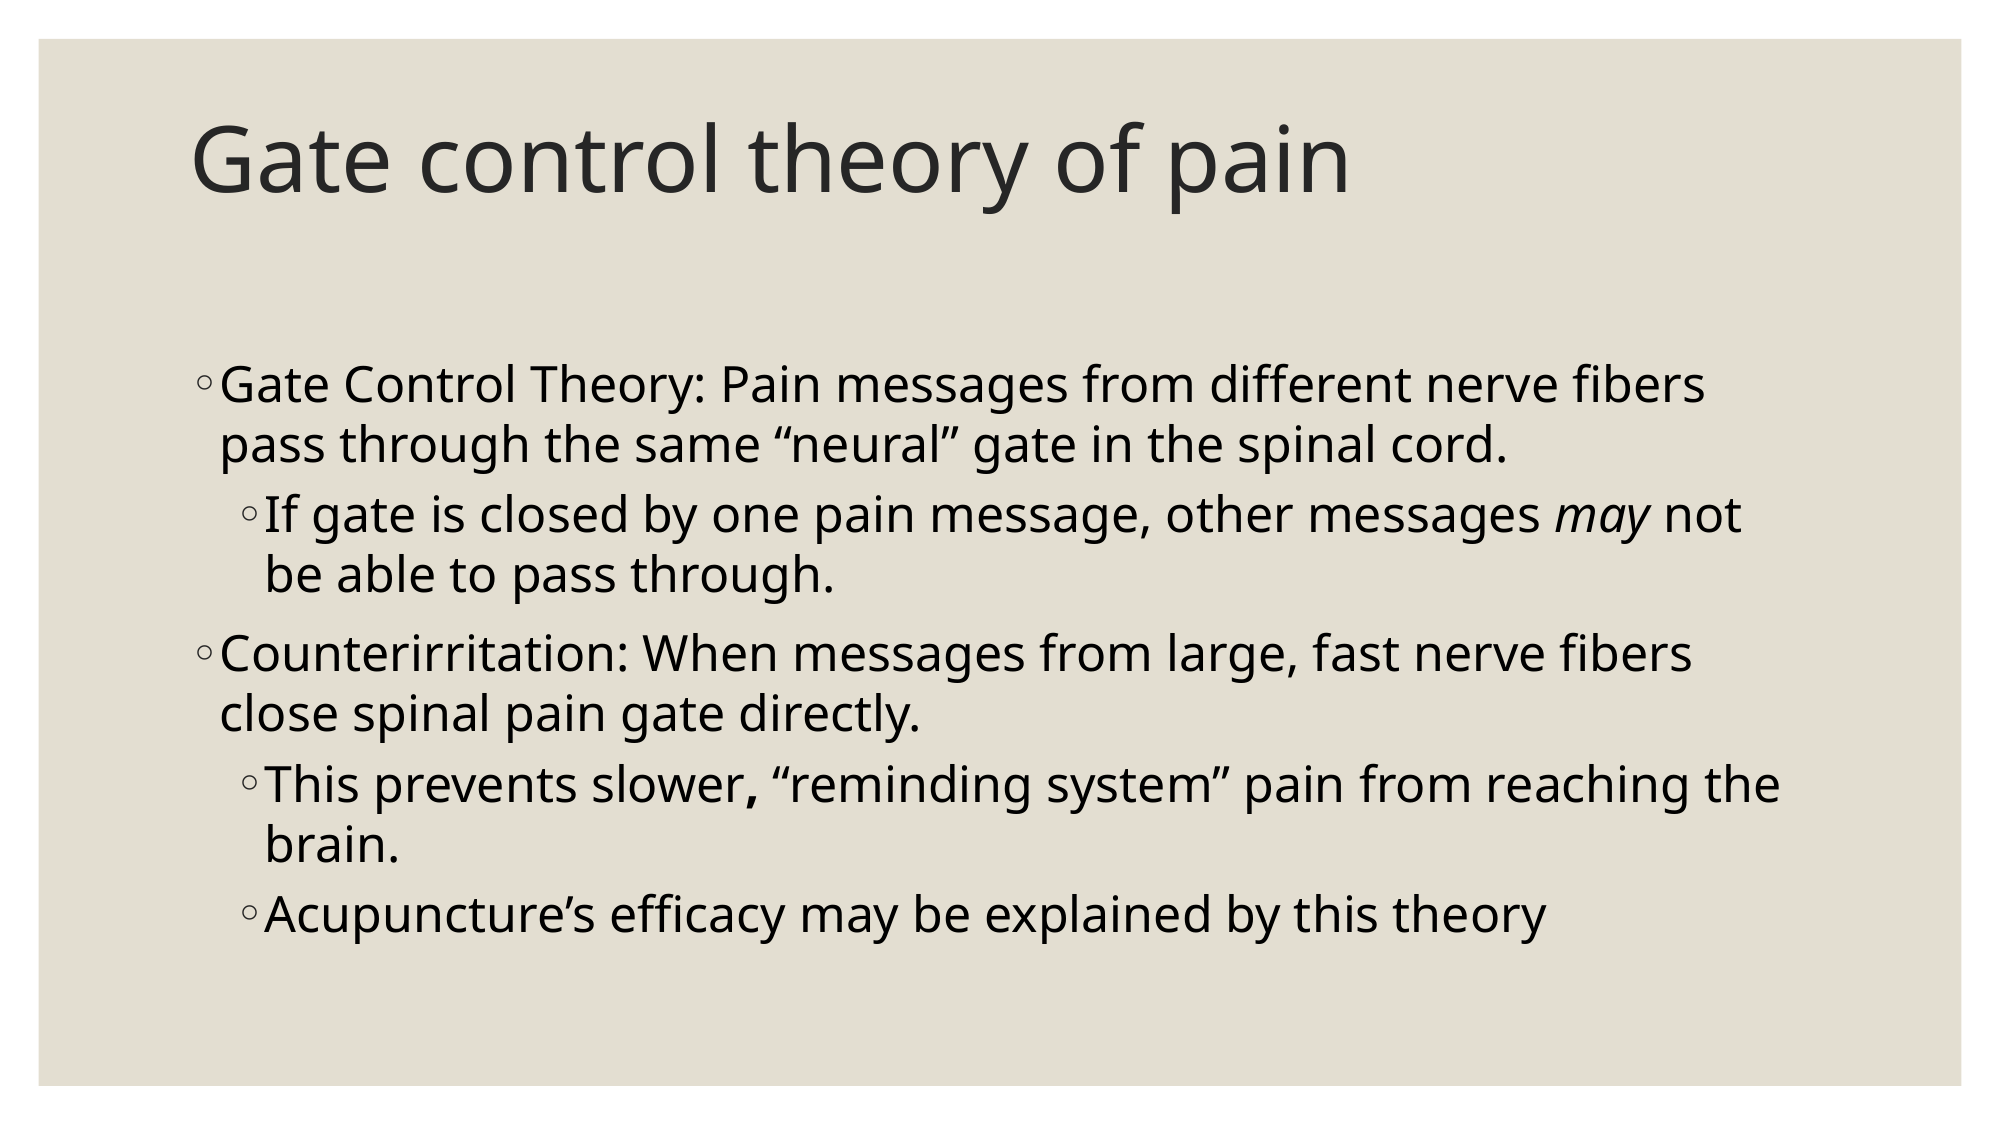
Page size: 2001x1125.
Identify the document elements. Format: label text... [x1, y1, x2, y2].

title Gate control theory of pain [174, 105, 1825, 331]
list Gate Control Theory: Pain messages from different nerve fibers pass through the same “neural” gate in the spinal cord. If gate is closed by one pain message, other messages may not be able to pass through. Counterirritation: When messages from large, fast nerve fibers close spinal pain gate directly. This prevents slower, “reminding system” pain from reaching the brain. Acupuncture’s efficacy may be explained by this theory [174, 345, 1825, 990]
